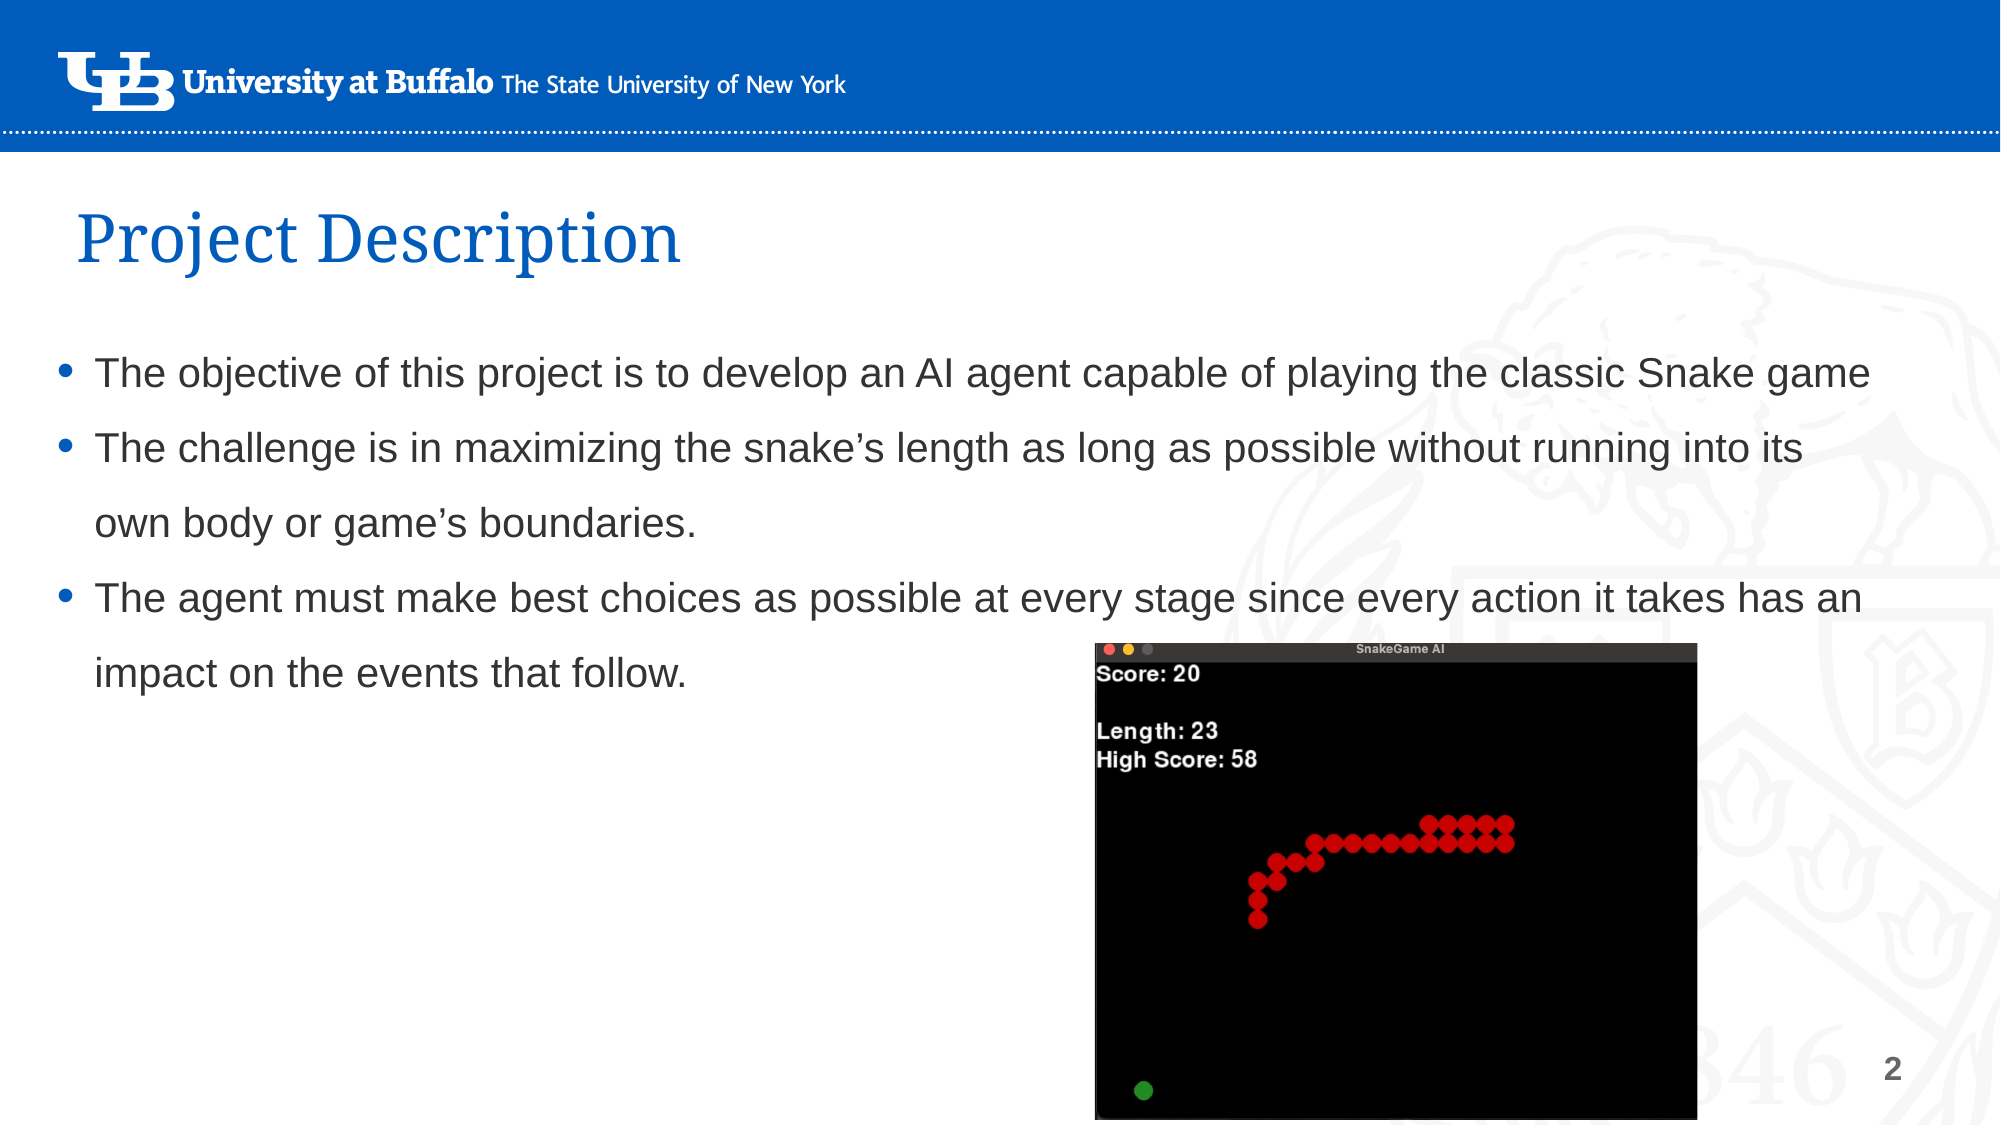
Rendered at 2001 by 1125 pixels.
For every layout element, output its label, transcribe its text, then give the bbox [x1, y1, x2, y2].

footer 2 [1698, 1036, 1918, 1097]
picture [0, 0, 2001, 1125]
list The objective of this project is to develop an AI agent capable of playing the classic Snake game The challenge is in maximizing the snake’s length as long as possible without running into its own body or game’s boundaries. The agent must make best choices as possible at every stage since every action it takes has an impact on the events that follow. [41, 313, 1905, 965]
text_box [975, 582, 1025, 633]
title Project Description [61, 196, 1203, 285]
